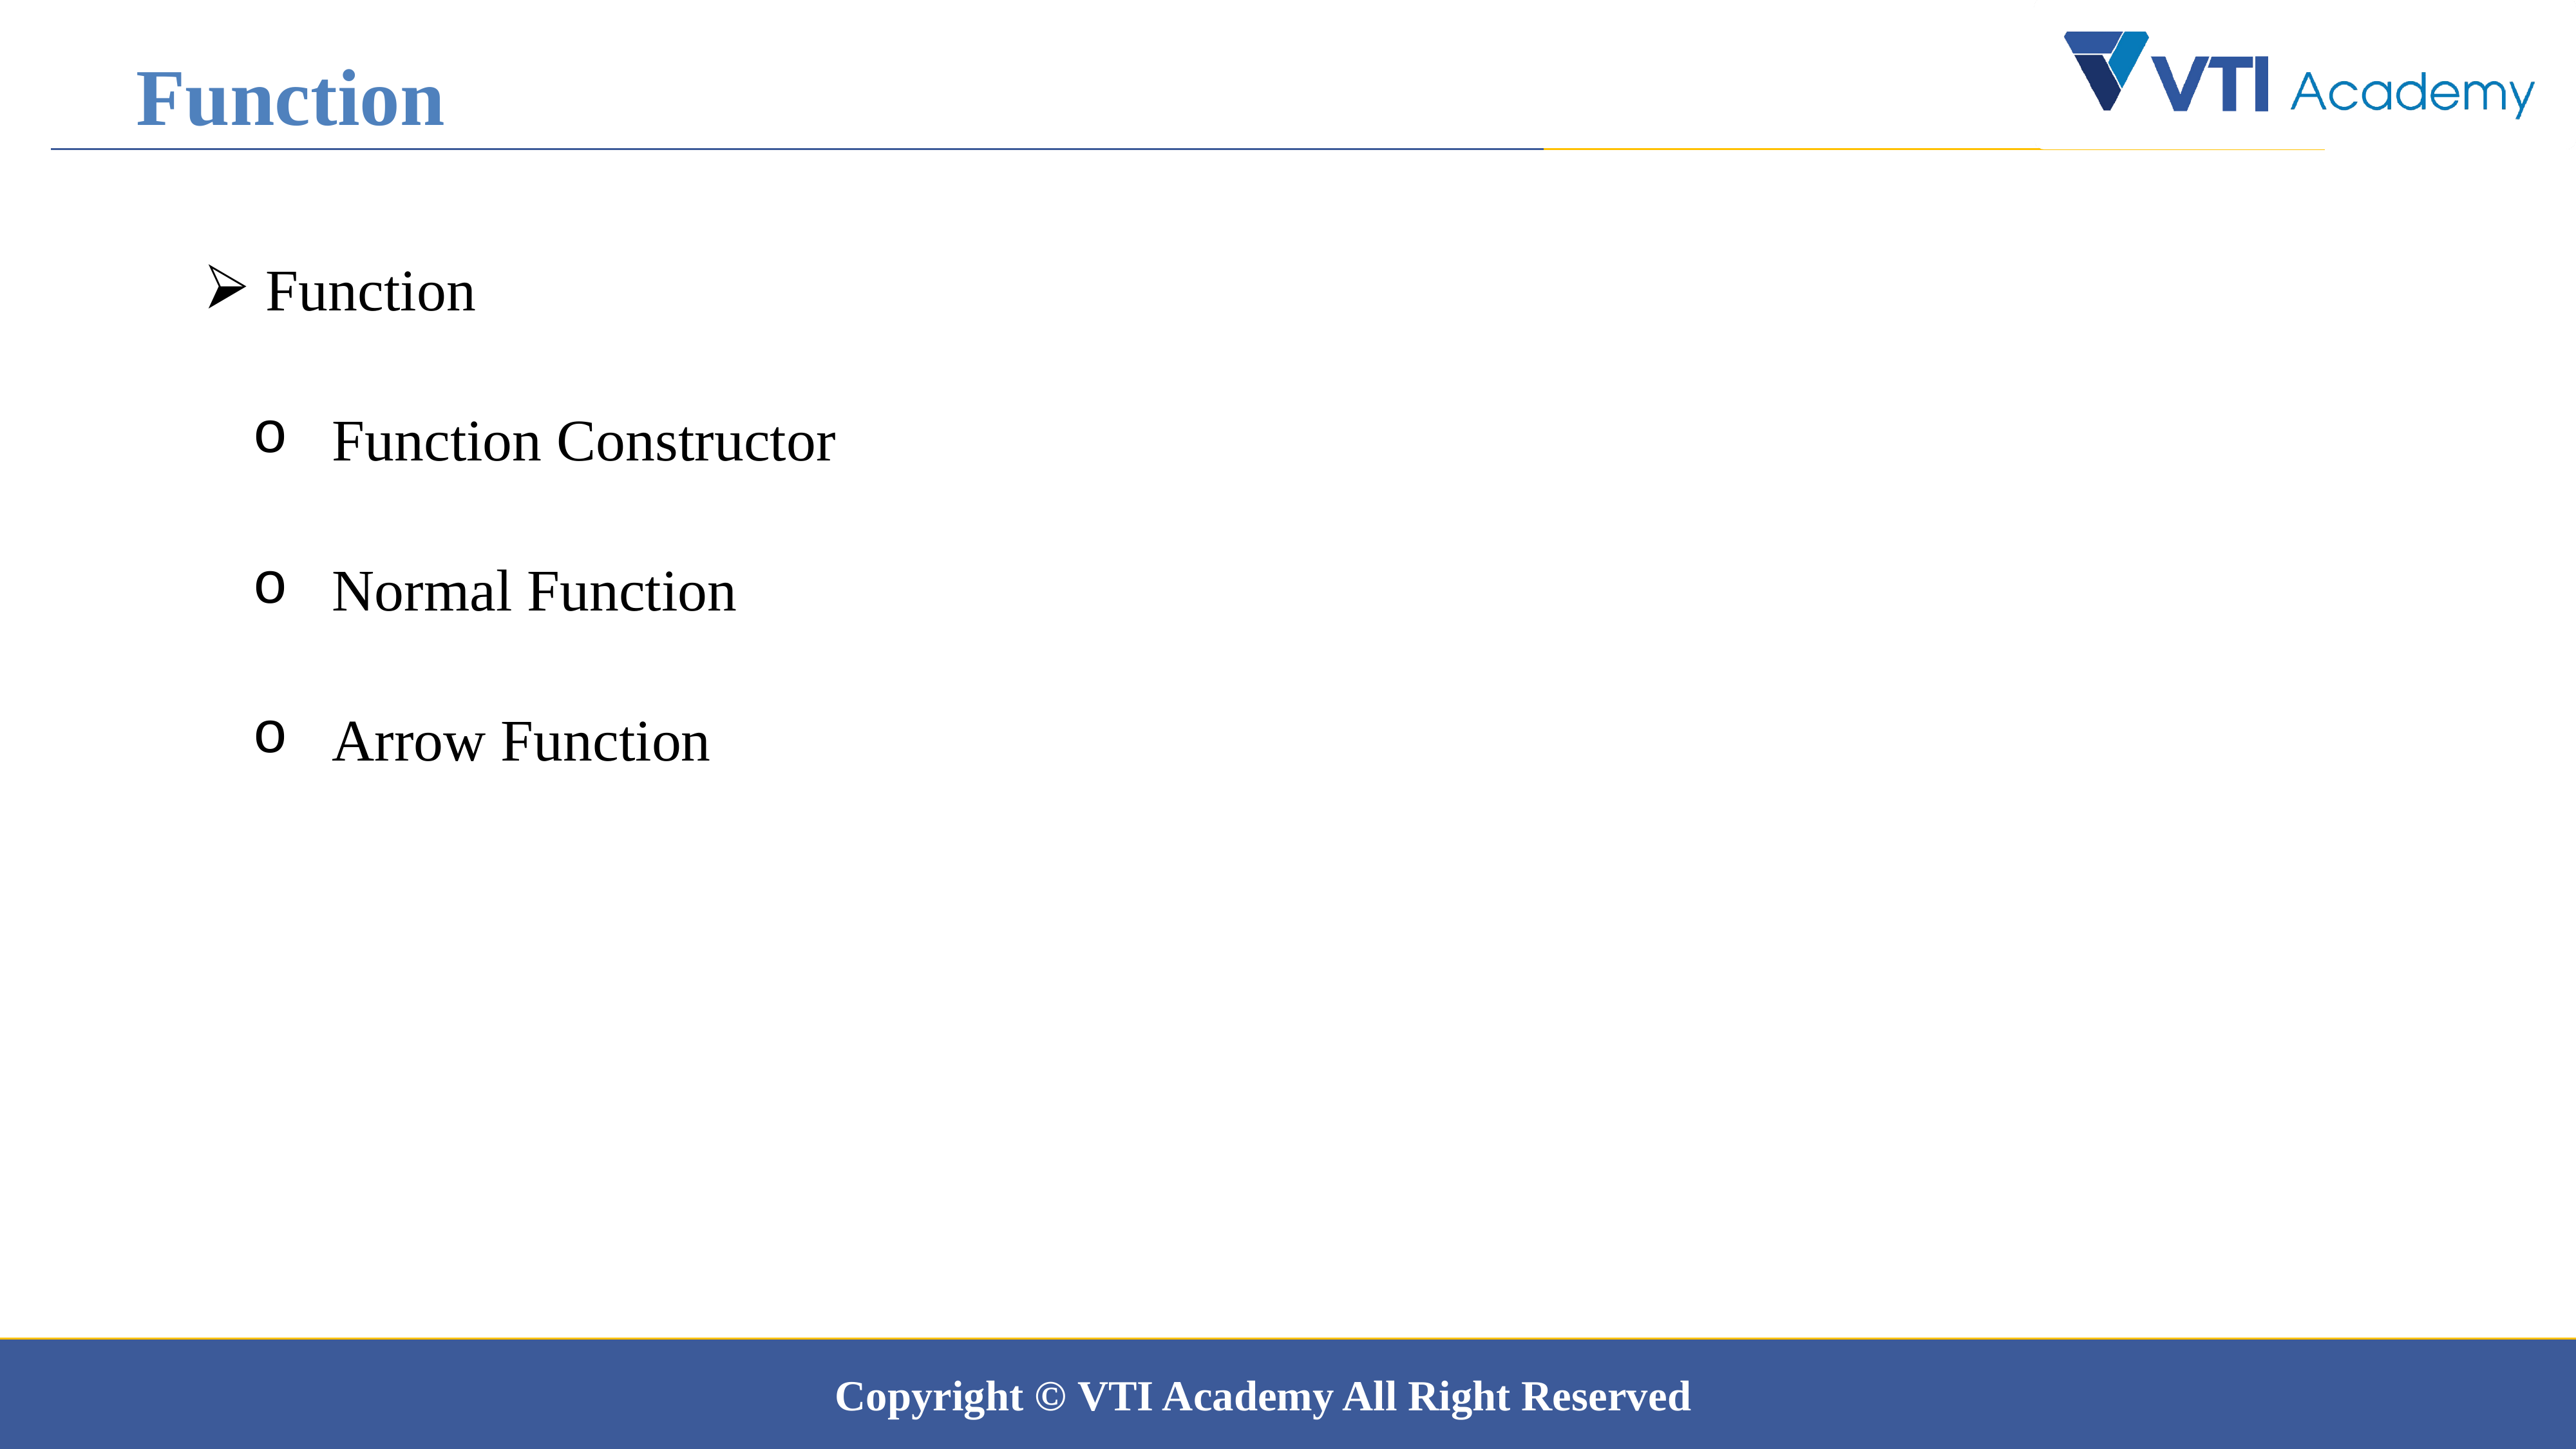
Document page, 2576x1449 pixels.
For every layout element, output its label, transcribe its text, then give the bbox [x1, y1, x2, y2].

text_box Function Function Constructor Normal Function Arrow Function [196, 247, 1528, 822]
text_box Function [126, 60, 1357, 126]
picture [2034, 0, 2576, 149]
